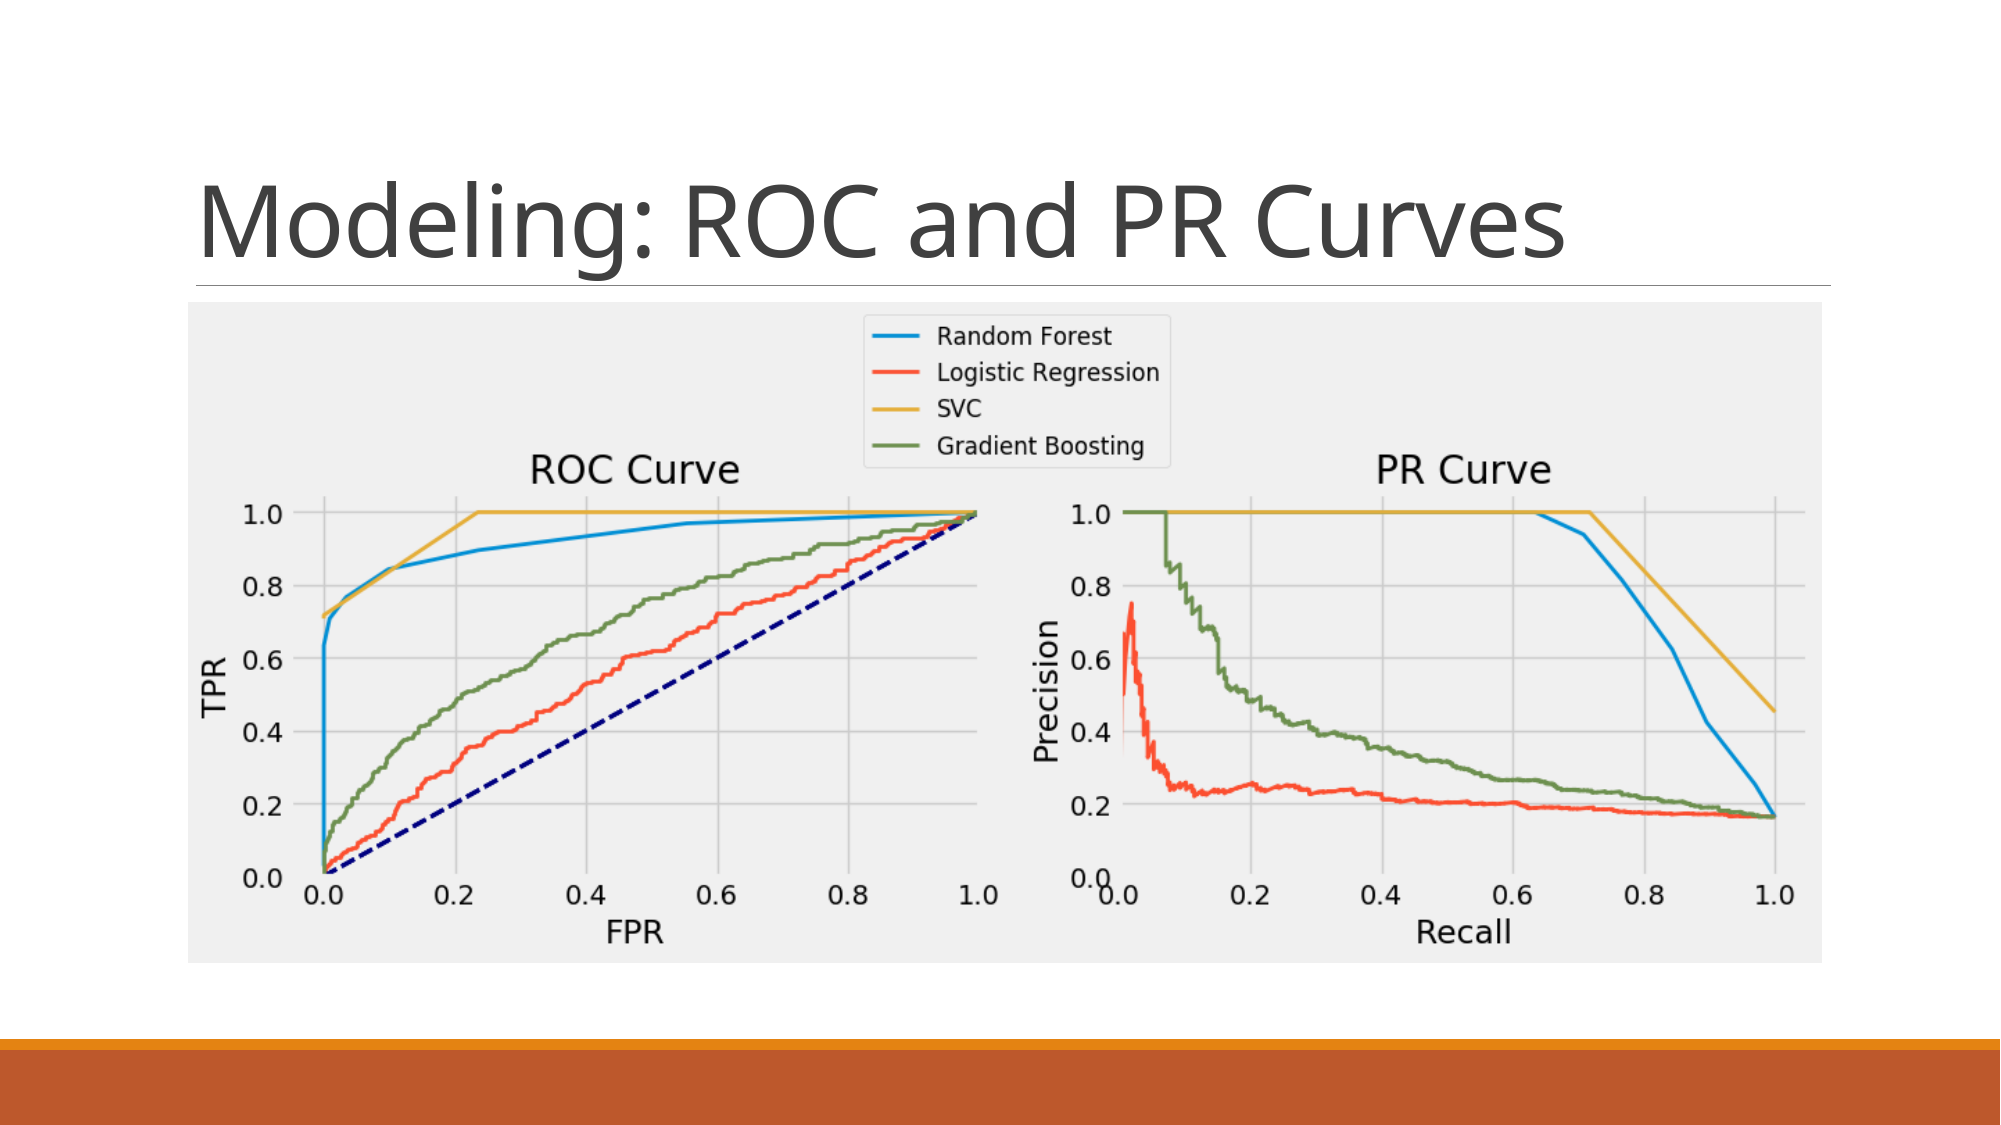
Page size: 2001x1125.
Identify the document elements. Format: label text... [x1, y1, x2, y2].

title Modeling: ROC and PR Curves [180, 47, 1830, 285]
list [187, 302, 1822, 964]
